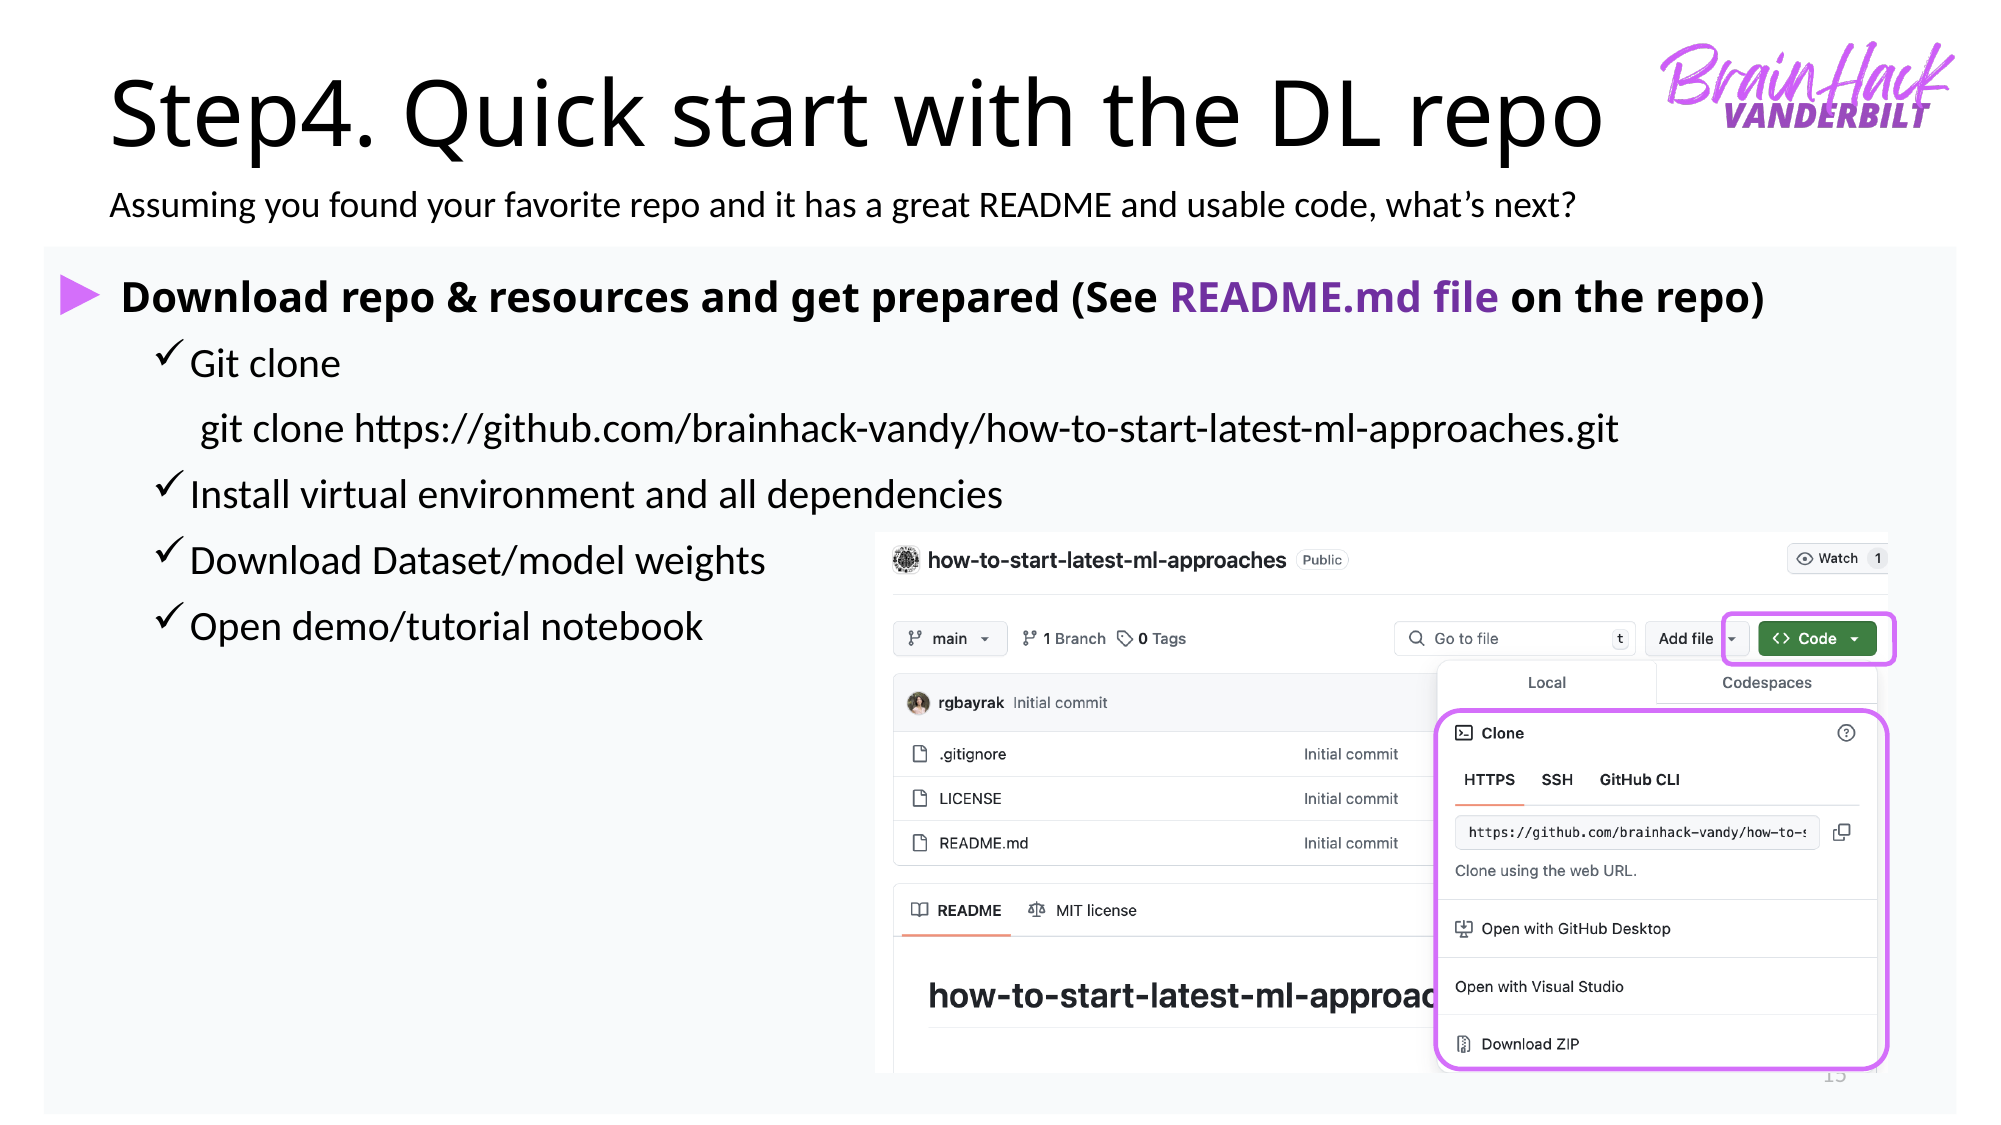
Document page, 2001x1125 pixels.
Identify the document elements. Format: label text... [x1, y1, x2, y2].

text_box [875, 532, 1895, 1073]
text_box Assuming you found your favorite repo and it has a great README and usable code, what’s next? [94, 173, 1659, 233]
text_box [43, 246, 1957, 1115]
list Git clone git clone https://github.com/brainhack-vandy/how-to-start-latest-ml-approaches.git Install virtual environment and all dependencies Download Dataset/model weights Open demo/tutorial notebook [137, 333, 1863, 812]
title Step4. Quick start with the DL repo [94, 8, 1820, 189]
picture [1820, 30, 2000, 160]
slide_number 15 [1412, 1073, 1863, 1103]
text_box Download repo & resources and get prepared (See README.md file on the repo) [105, 189, 1831, 408]
text_box [59, 272, 103, 317]
